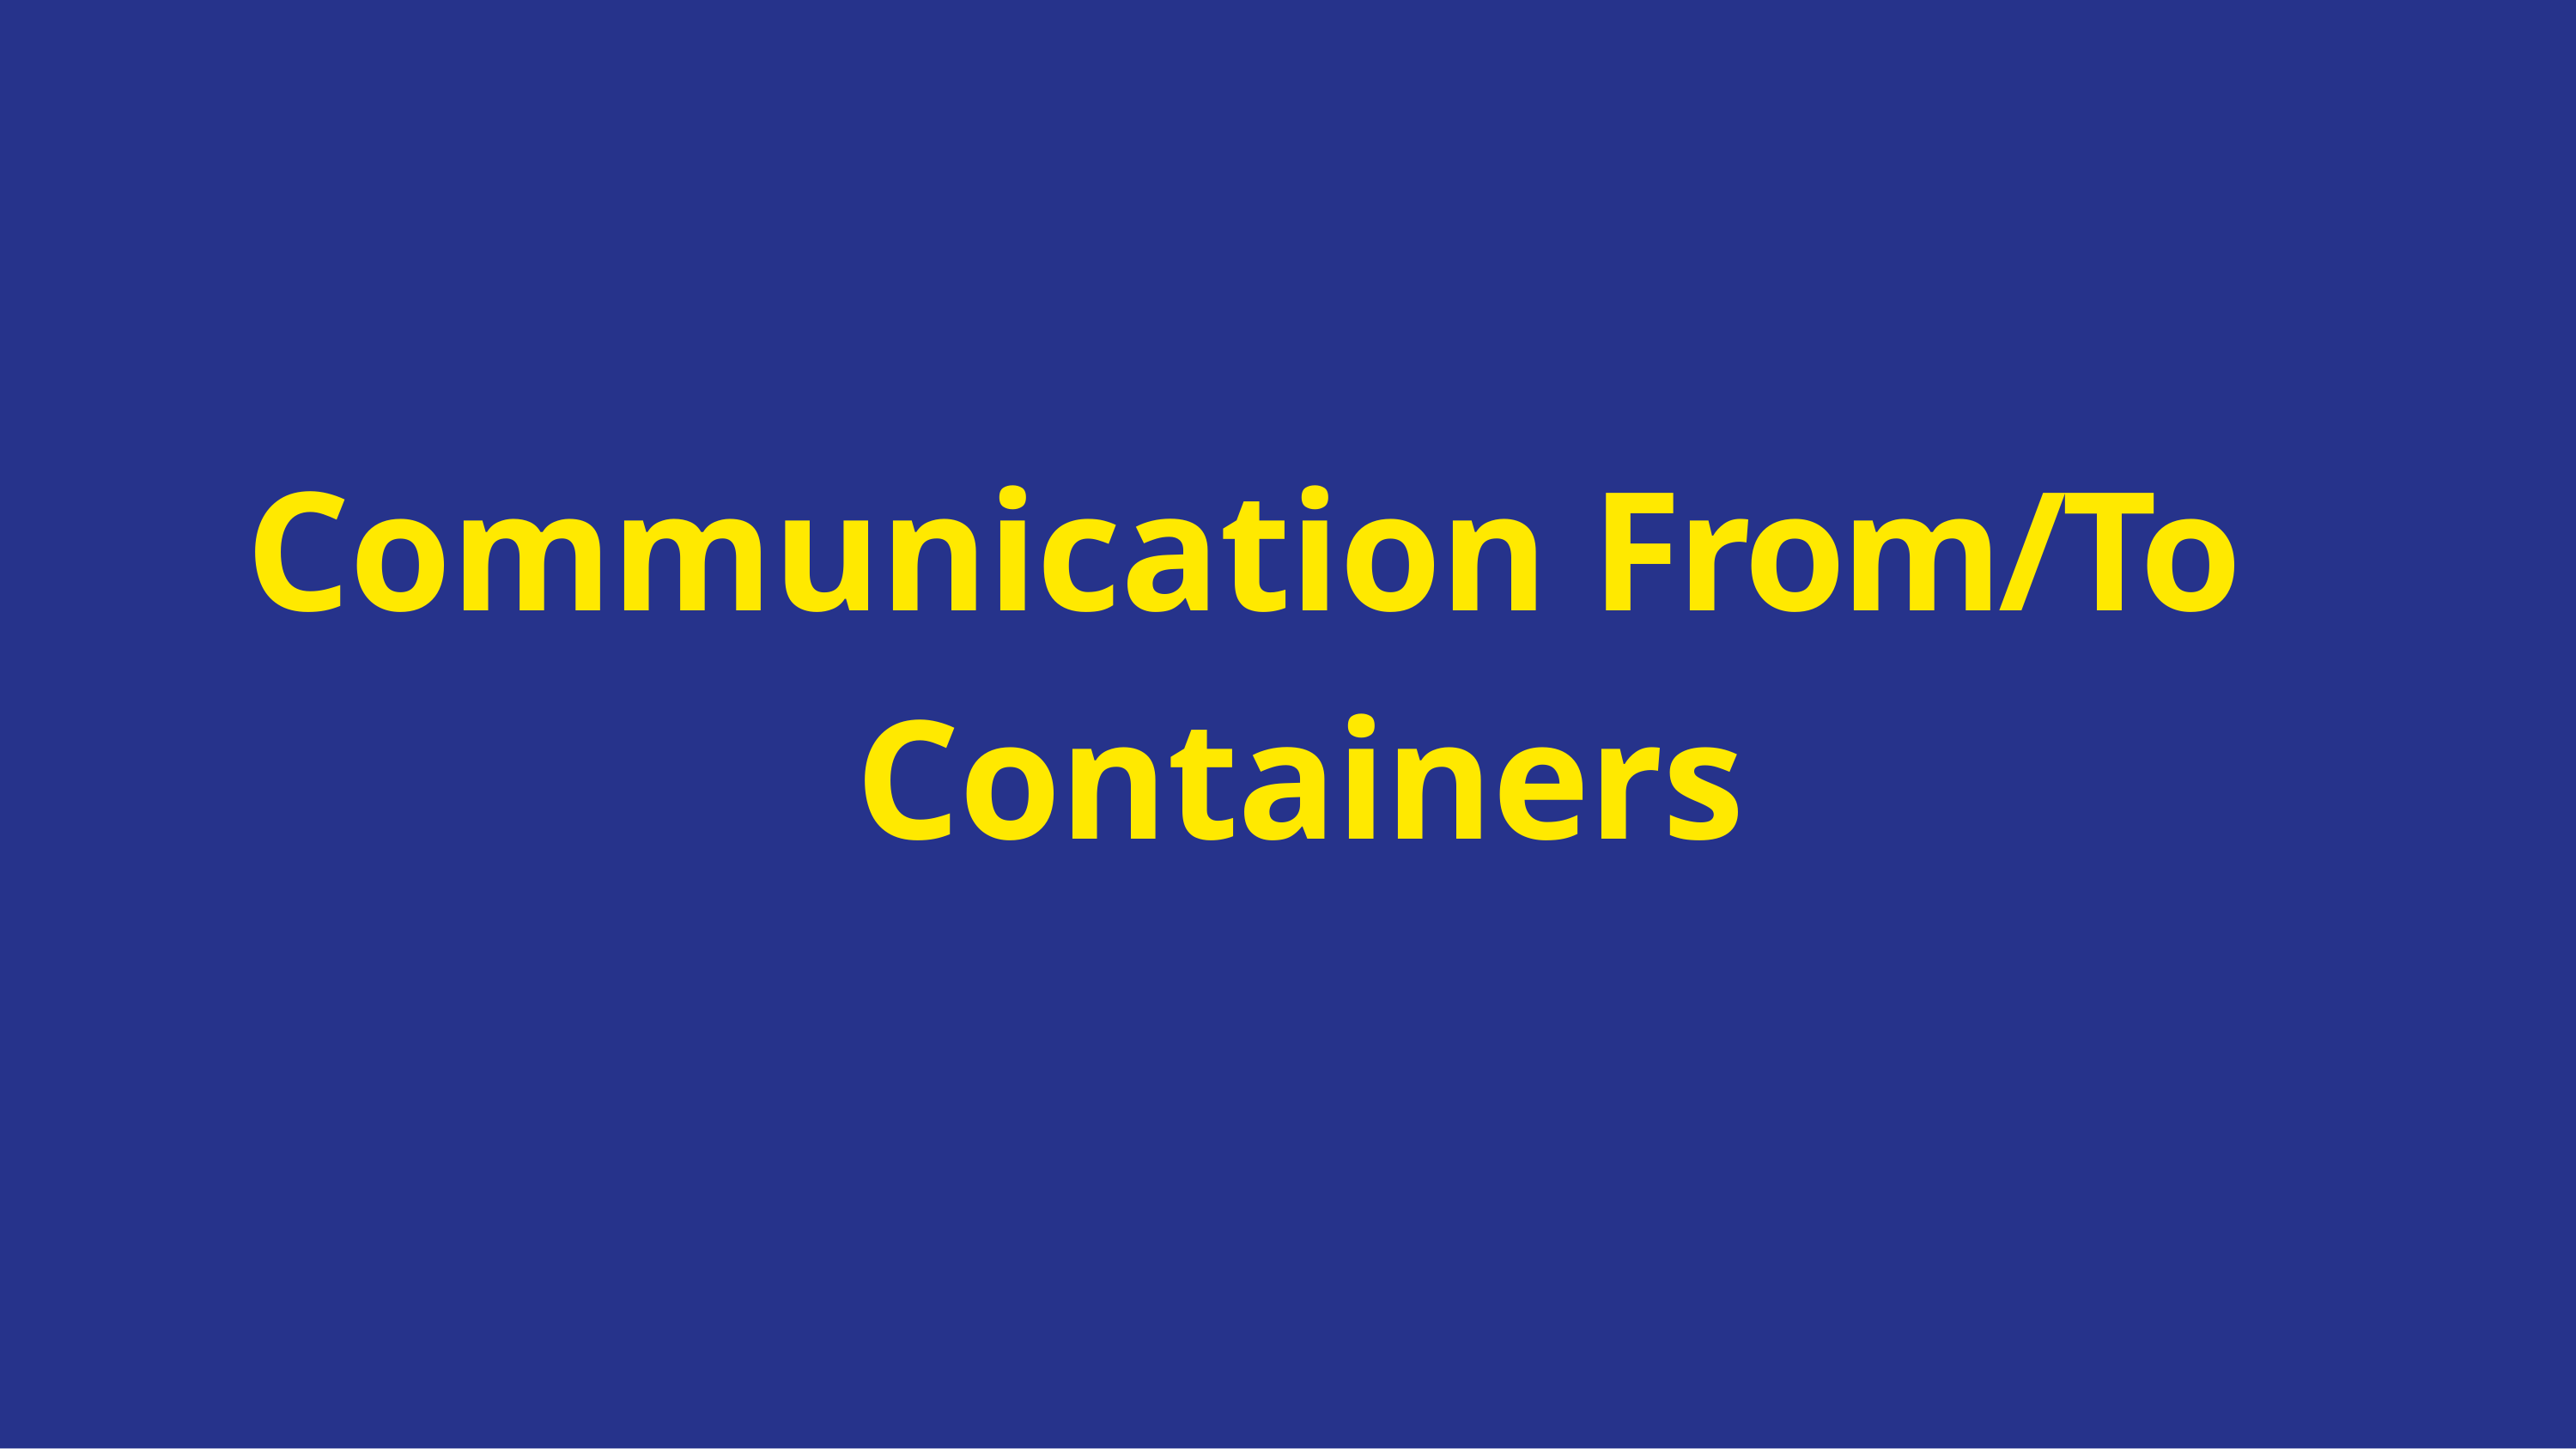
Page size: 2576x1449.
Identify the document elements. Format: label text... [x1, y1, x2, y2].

title Communication From/To Containers [244, 412, 2264, 873]
